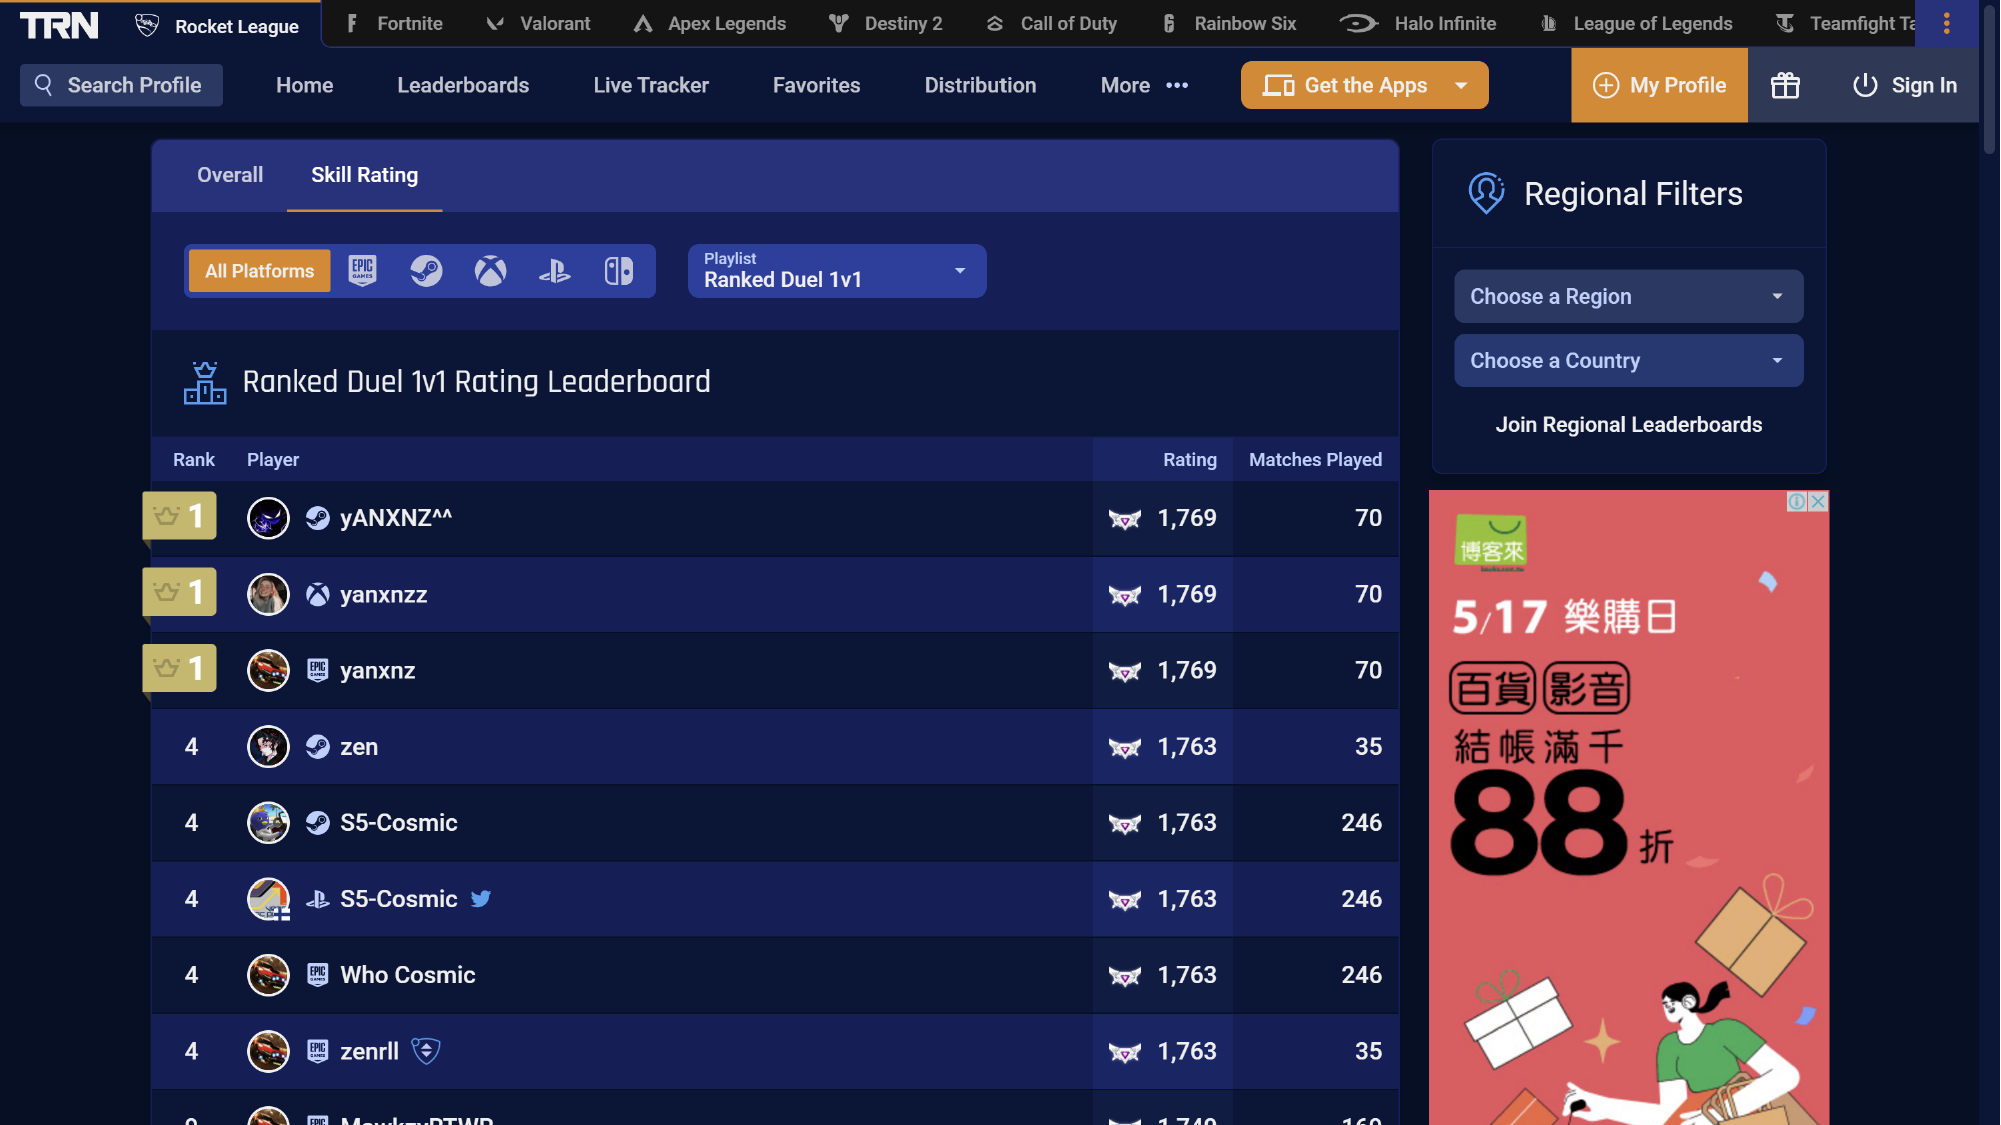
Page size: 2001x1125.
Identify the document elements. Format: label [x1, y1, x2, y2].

list [0, 0, 2000, 1125]
